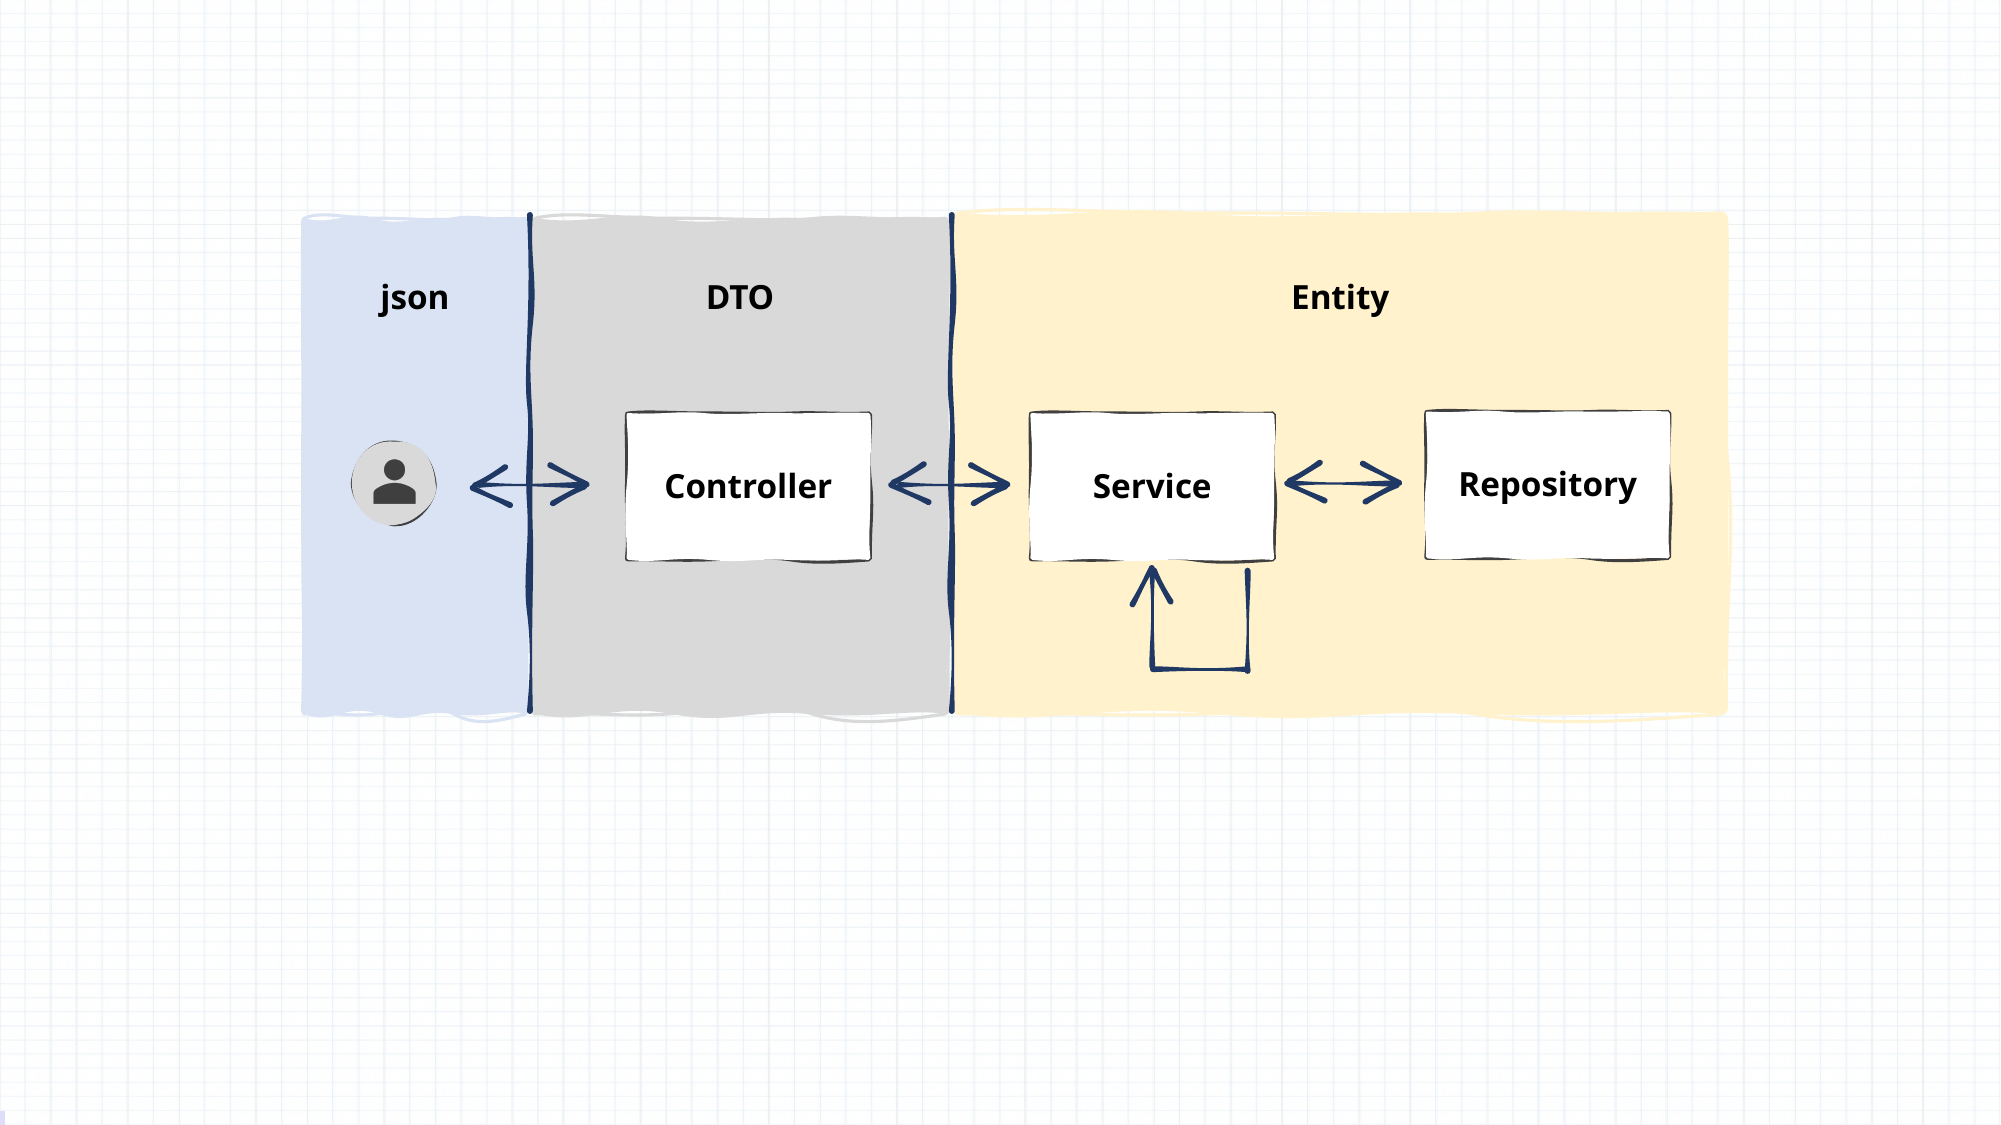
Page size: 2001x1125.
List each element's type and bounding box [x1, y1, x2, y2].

text_box [351, 441, 436, 526]
text_box [626, 412, 871, 560]
text_box [531, 218, 949, 714]
text_box [525, 210, 535, 427]
text_box [954, 212, 1727, 714]
text_box [947, 210, 955, 427]
text_box [1333, 425, 1360, 542]
text_box [949, 543, 955, 716]
text_box [521, 427, 548, 543]
text_box [1139, 562, 1166, 670]
text_box [1425, 411, 1670, 559]
text_box [896, 459, 923, 507]
text_box [1292, 458, 1319, 506]
text_box [941, 427, 969, 543]
text_box [527, 543, 533, 716]
text_box [477, 462, 504, 510]
text_box [302, 218, 527, 714]
text_box [1030, 412, 1275, 560]
